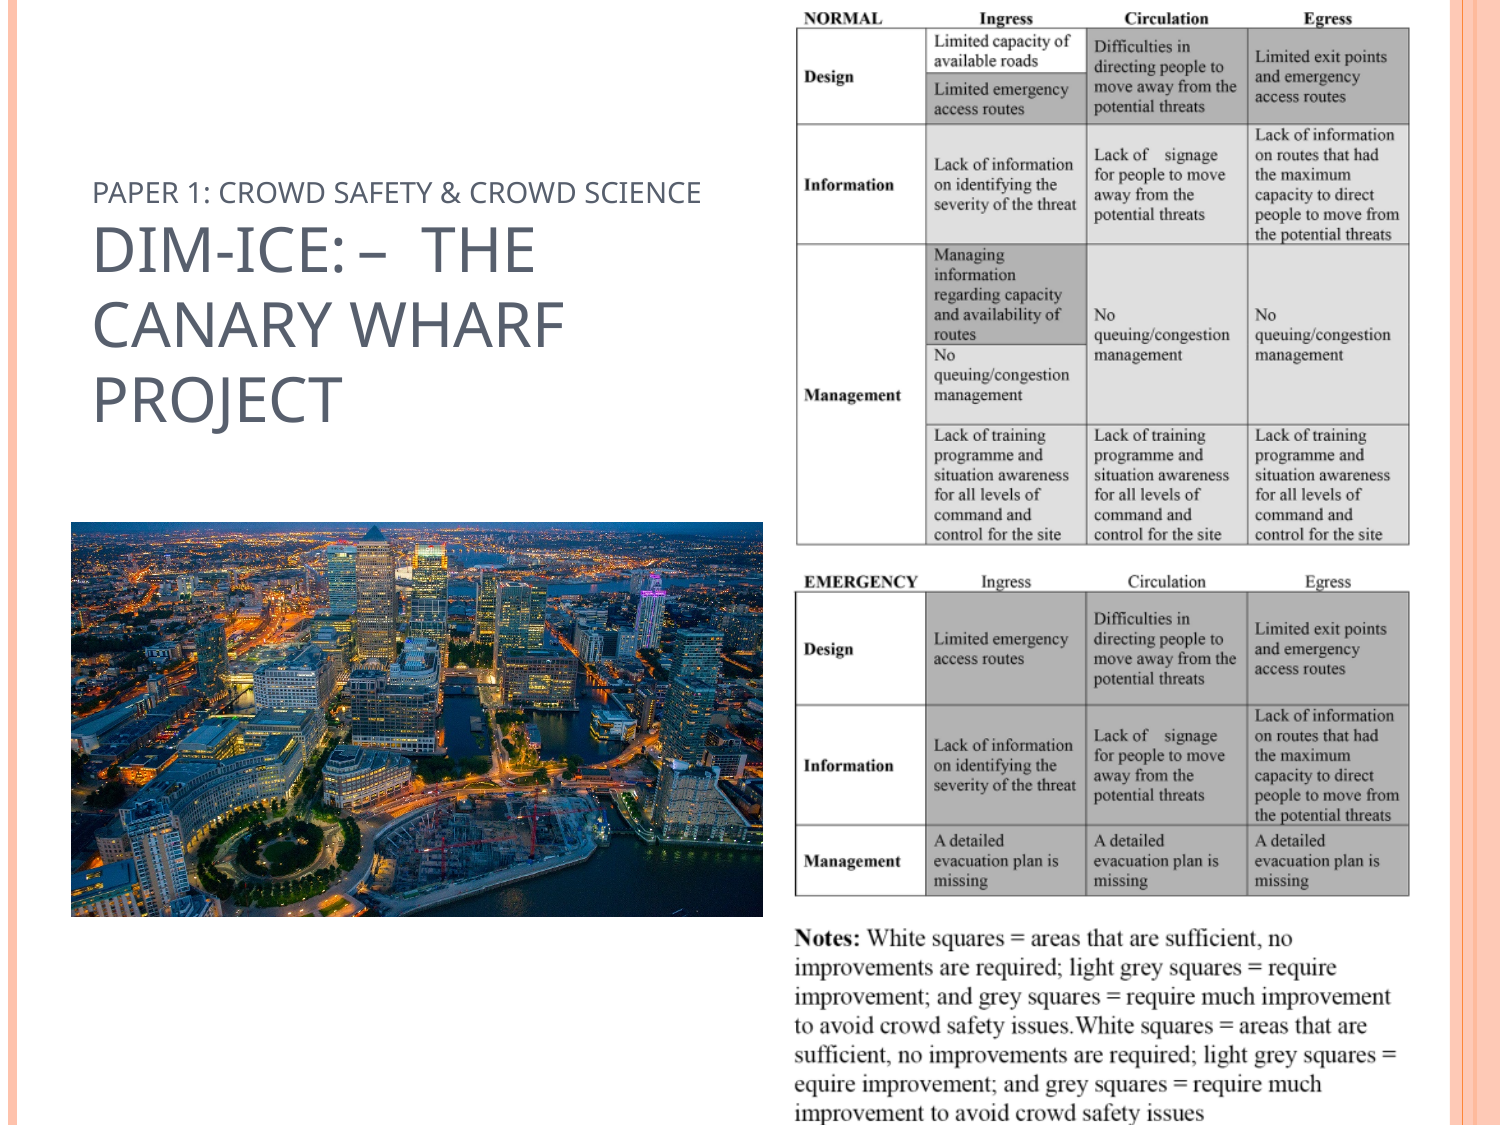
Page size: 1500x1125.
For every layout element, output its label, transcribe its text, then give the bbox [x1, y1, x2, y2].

title Paper 1: Crowd Safety & Crowd Science DIM-ICE: – the Canary Wharf Project [76, 0, 752, 443]
picture [772, 0, 1448, 1125]
picture [71, 521, 763, 918]
